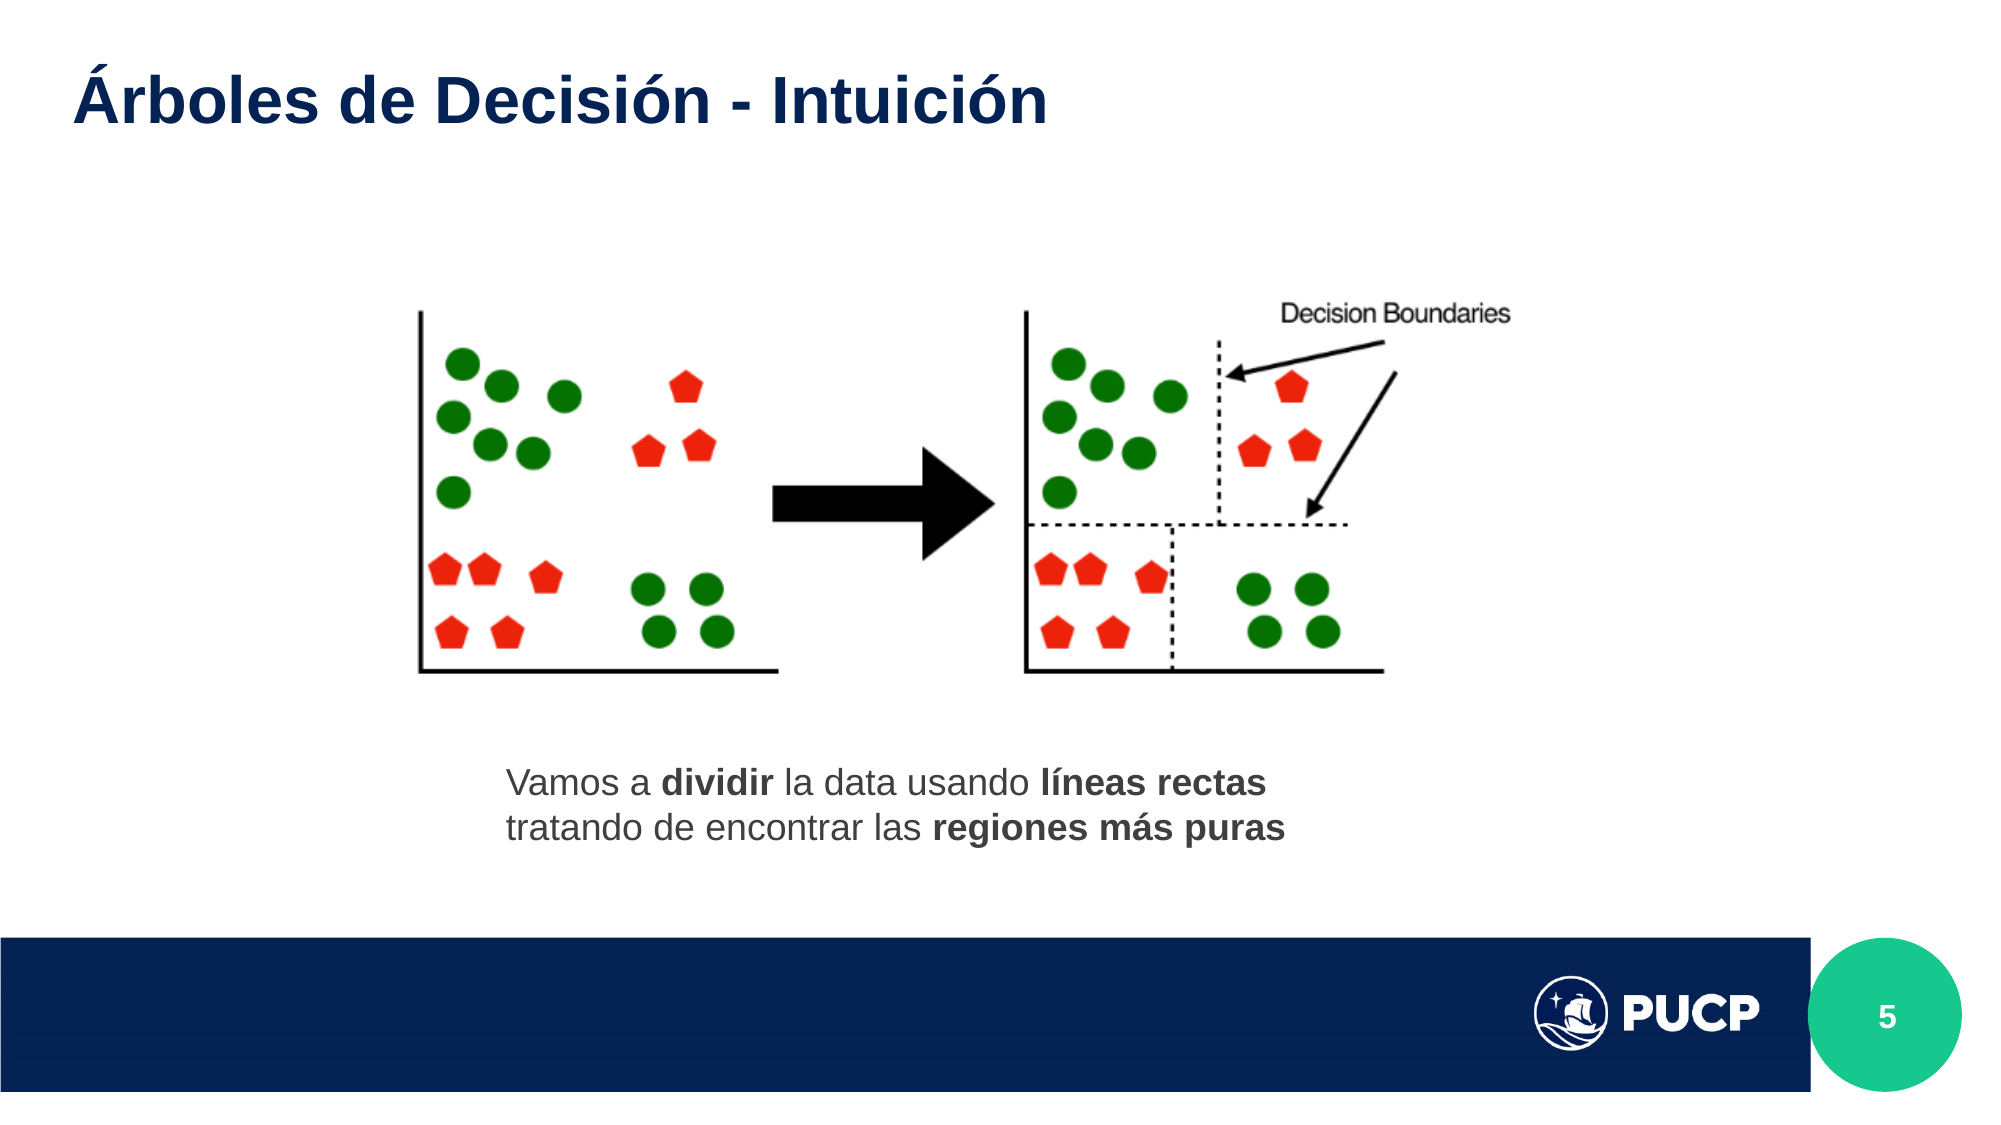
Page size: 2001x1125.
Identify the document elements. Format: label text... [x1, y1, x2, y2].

text_box Árboles de Decisión - Intuición [57, 50, 1837, 153]
text_box Vamos a dividir la data usando líneas rectas tratando de encontrar las regiones más puras [490, 750, 1353, 856]
picture [377, 218, 1570, 721]
slide_number 5 [1836, 984, 1939, 1045]
picture [0, 937, 1811, 1092]
